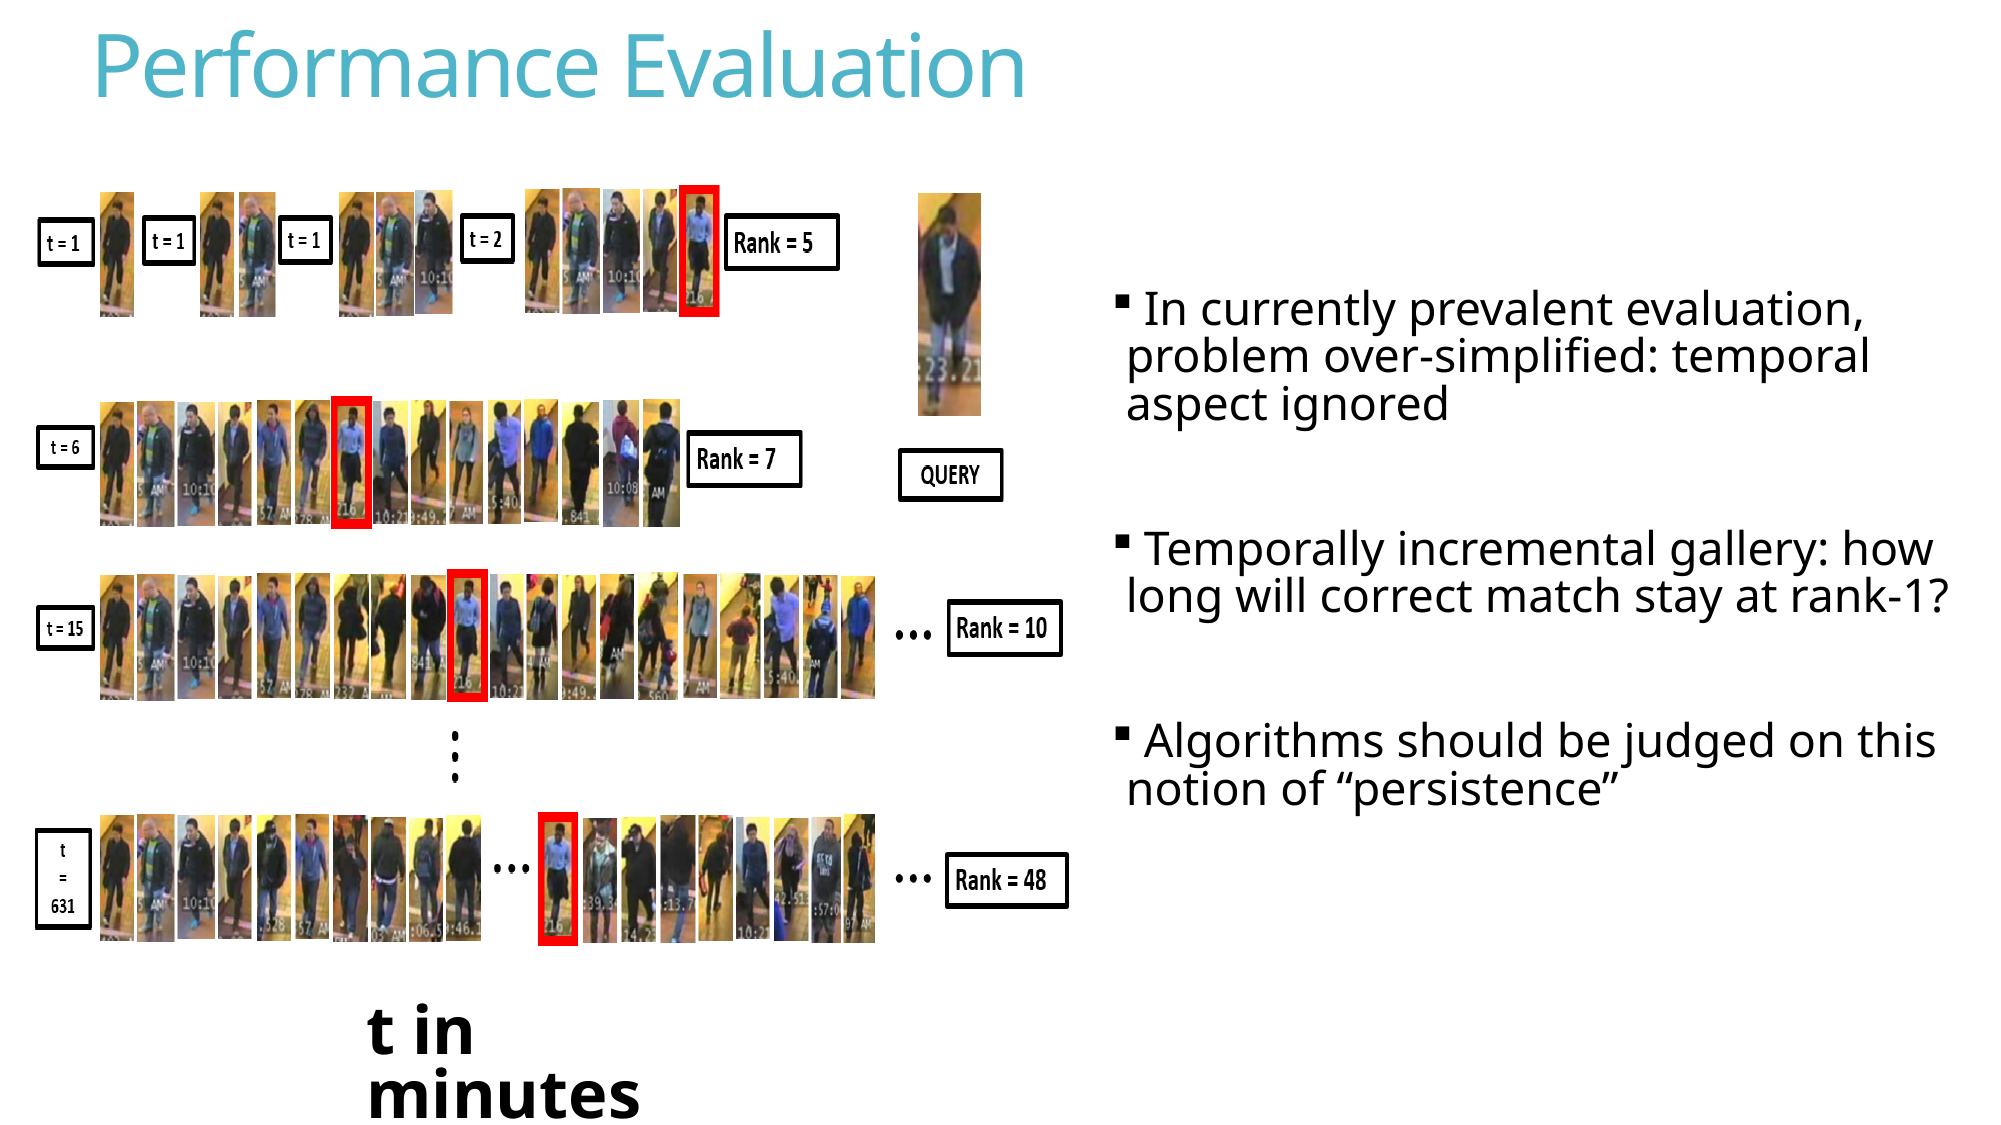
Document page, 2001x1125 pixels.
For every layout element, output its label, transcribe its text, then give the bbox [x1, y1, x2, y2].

picture [34, 173, 1078, 987]
title Performance Evaluation [75, 17, 1843, 123]
text_box t in minutes [351, 996, 761, 1087]
list In currently prevalent evaluation, problem over-simplified: temporal aspect ignored Temporally incremental gallery: how long will correct match stay at rank-1? Algorithms should be judged on this notion of “persistence” [1096, 280, 1972, 831]
